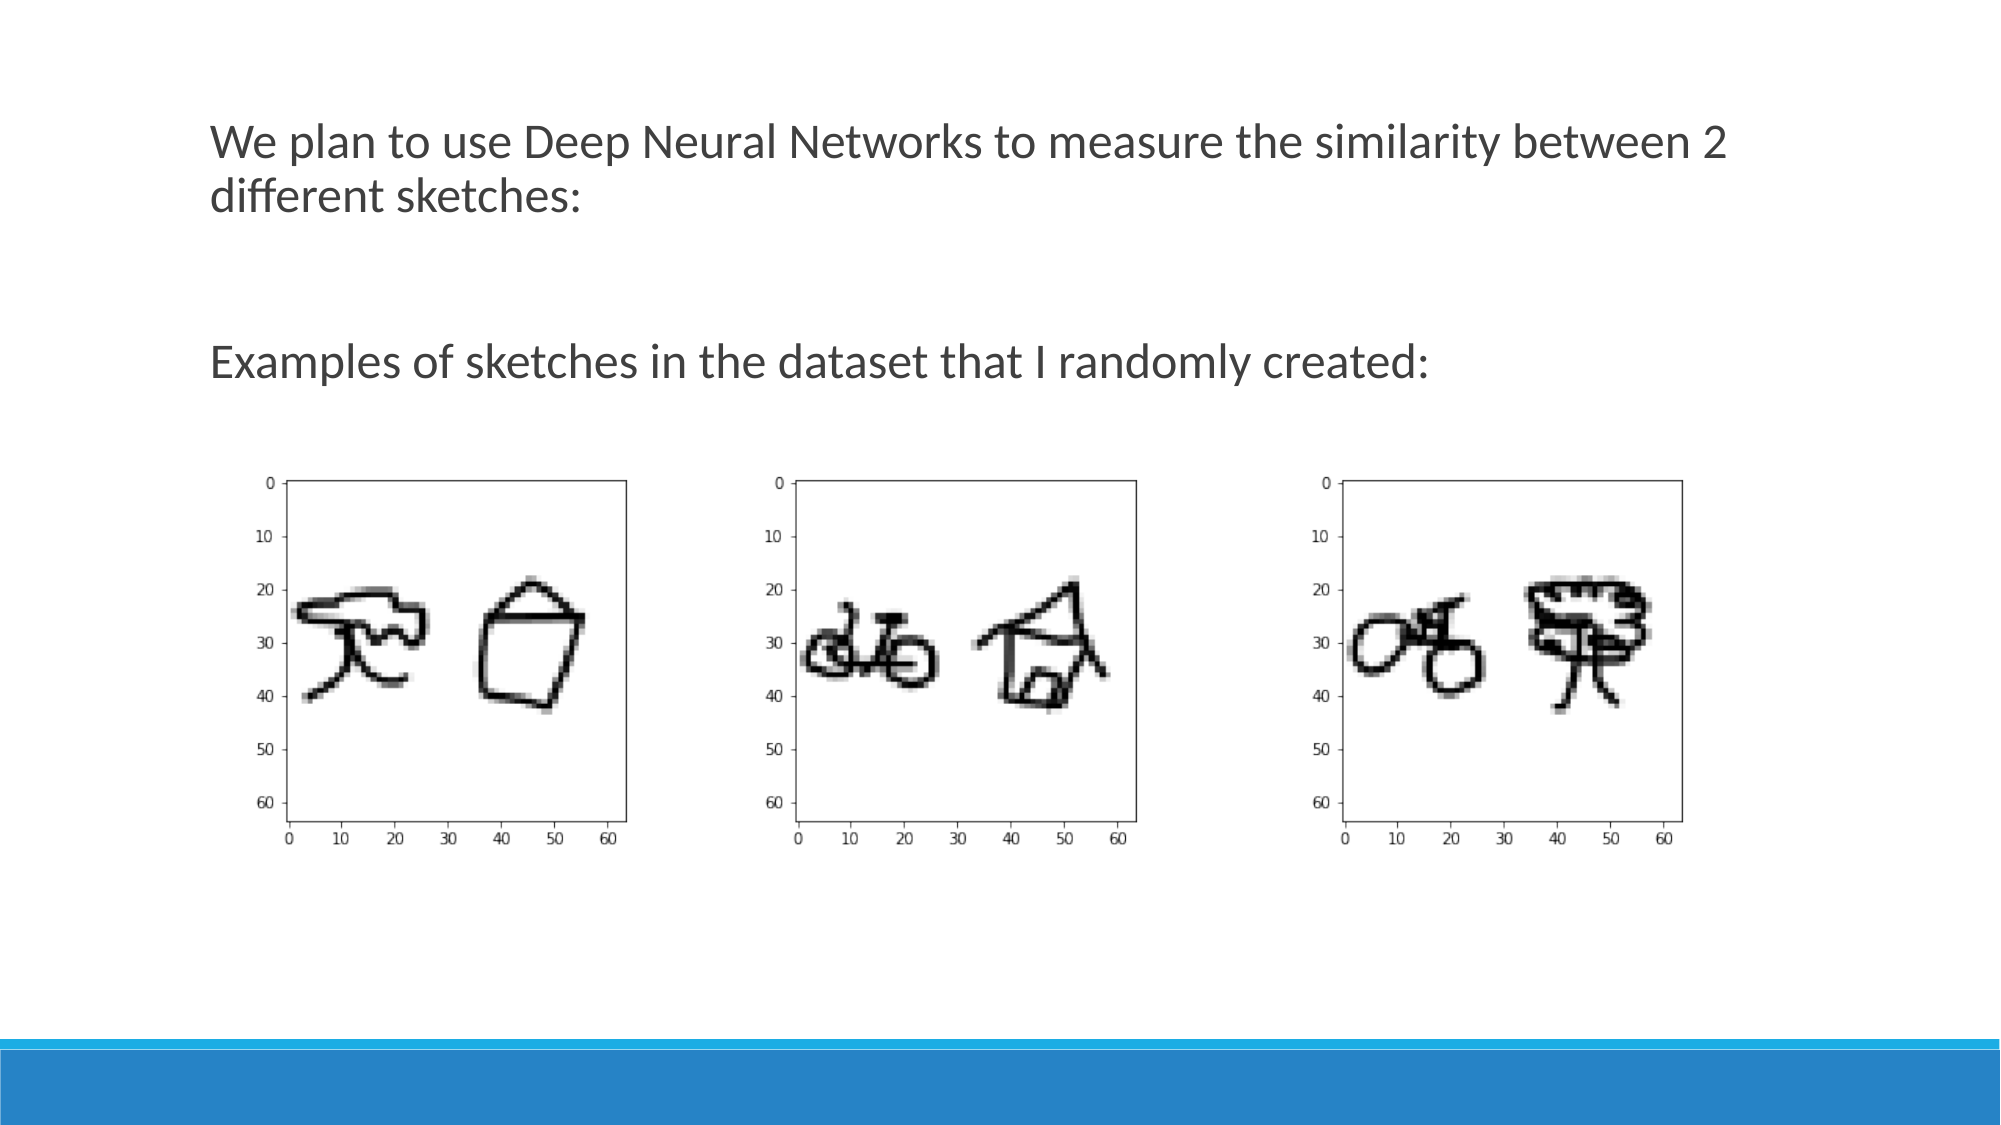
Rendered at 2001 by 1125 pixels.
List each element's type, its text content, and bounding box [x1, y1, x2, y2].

text_box We plan to use Deep Neural Networks to measure the similarity between 2 different sketches: Examples of sketches in the dataset that I randomly created: [179, 107, 1830, 963]
picture [244, 465, 638, 860]
picture [1300, 465, 1694, 860]
picture [753, 465, 1147, 860]
